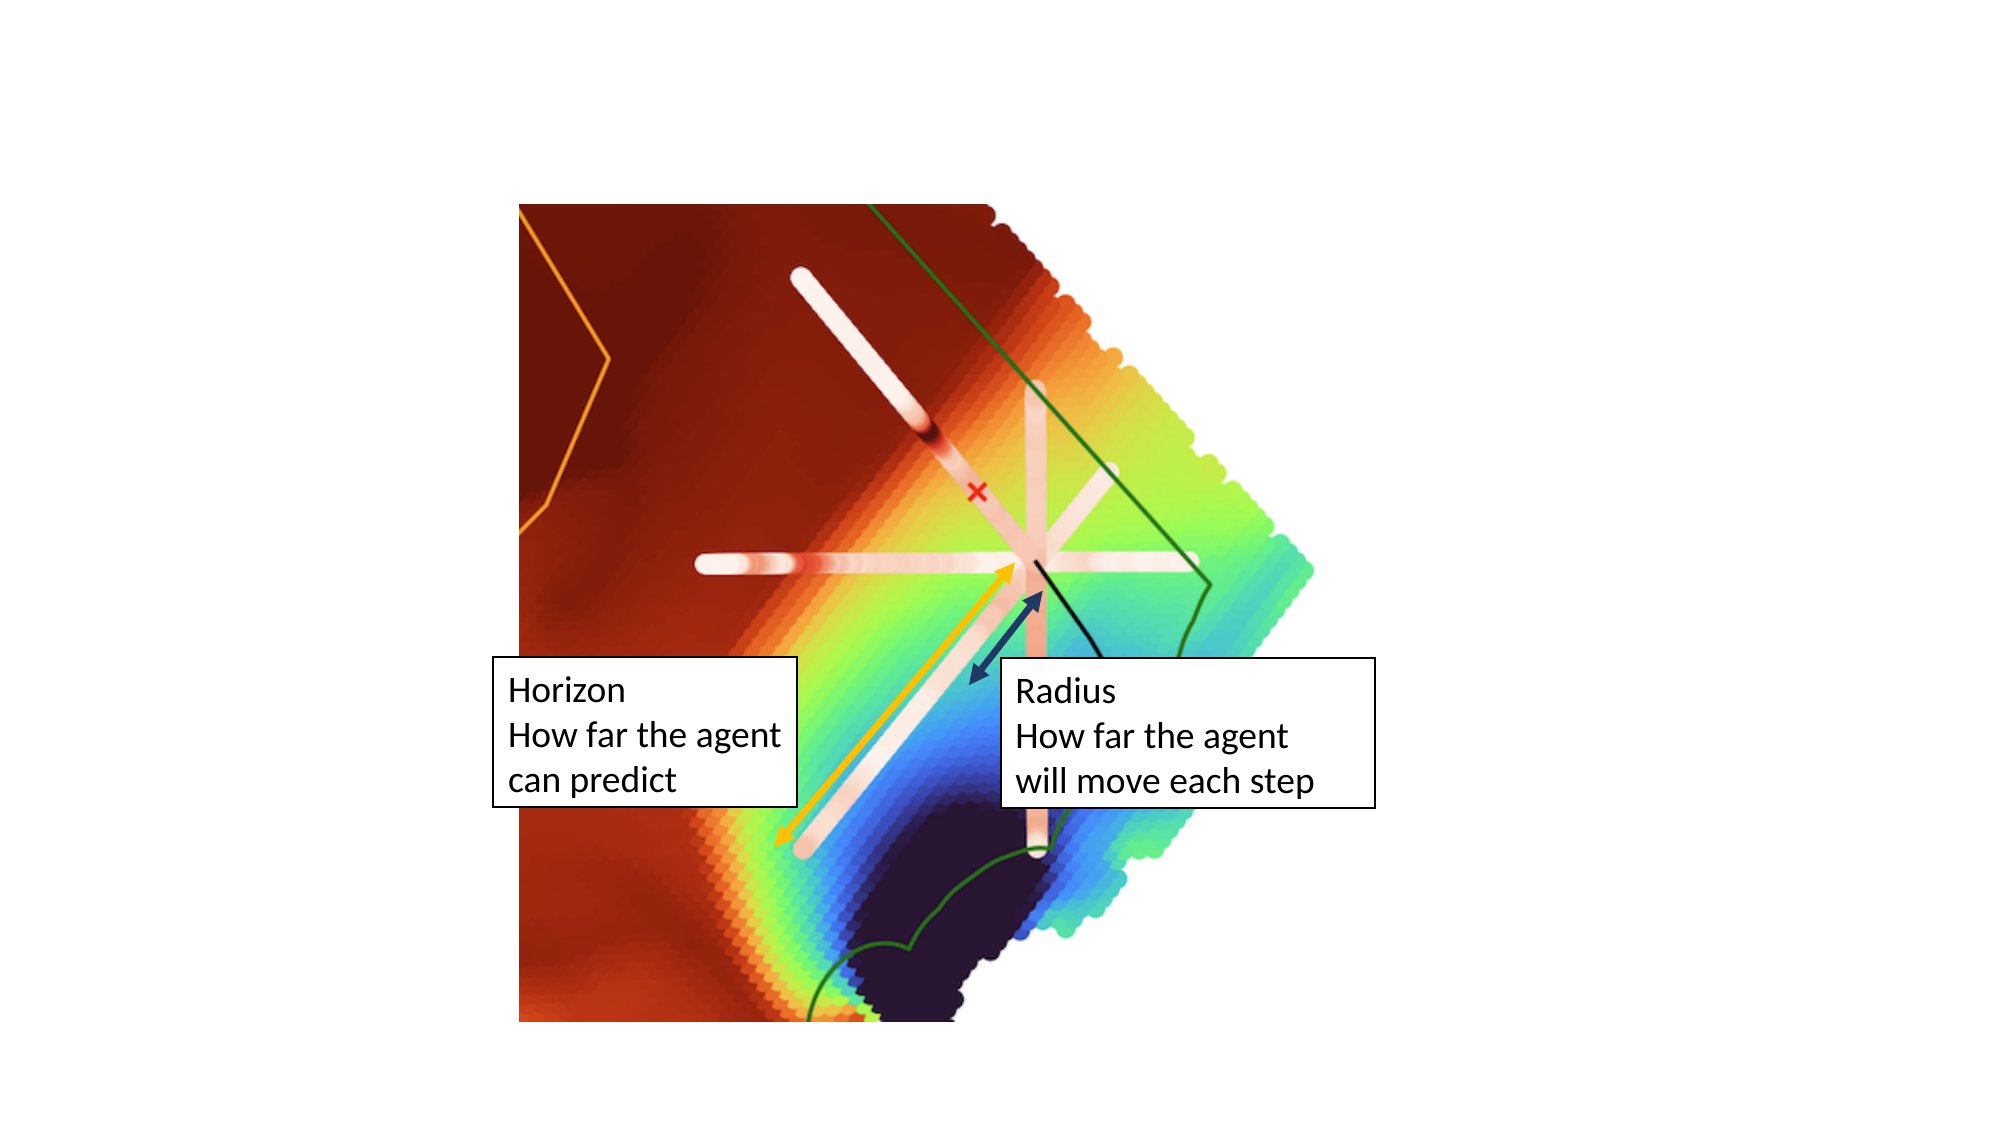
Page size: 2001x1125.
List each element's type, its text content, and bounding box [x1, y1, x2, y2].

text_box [968, 590, 1043, 686]
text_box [774, 562, 1015, 848]
text_box Horizon How far the agent can predict [492, 656, 519, 808]
picture [519, 204, 1373, 1022]
